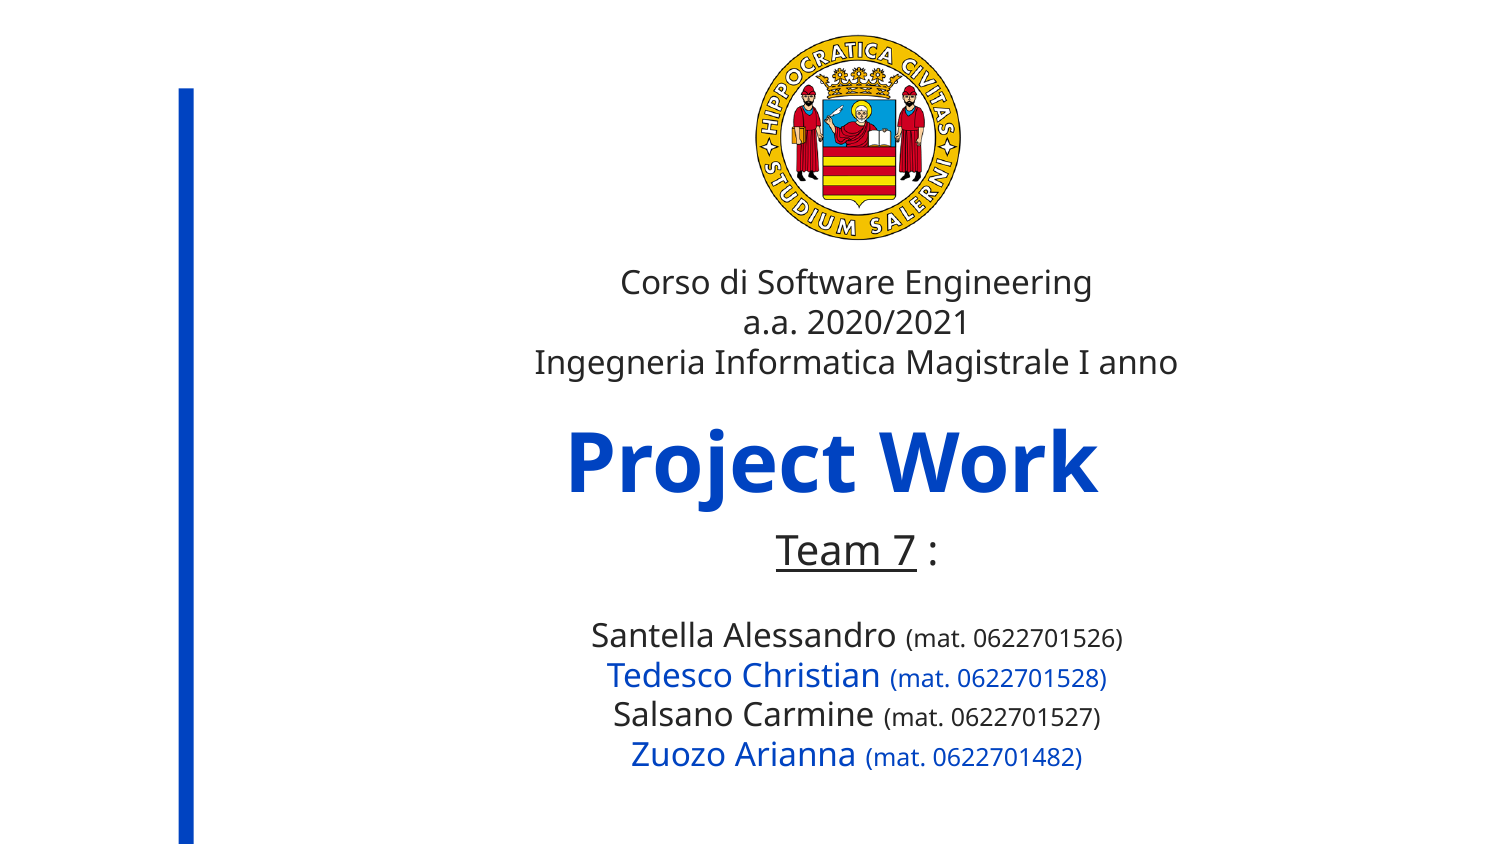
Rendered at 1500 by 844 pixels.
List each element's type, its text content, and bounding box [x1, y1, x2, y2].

text_box Team 7 : Santella Alessandro (mat. 0622701526) Tedesco Christian (mat. 0622701528) Salsano Carmine (mat. 0622701527) Zuozo Arianna (mat. 0622701482) [471, 543, 1243, 795]
text_box Corso di Software Engineering a.a. 2020/2021 Ingegneria Informatica Magistrale I anno [471, 249, 1243, 393]
text_box Project Work [549, 393, 1166, 531]
picture [749, 29, 965, 245]
